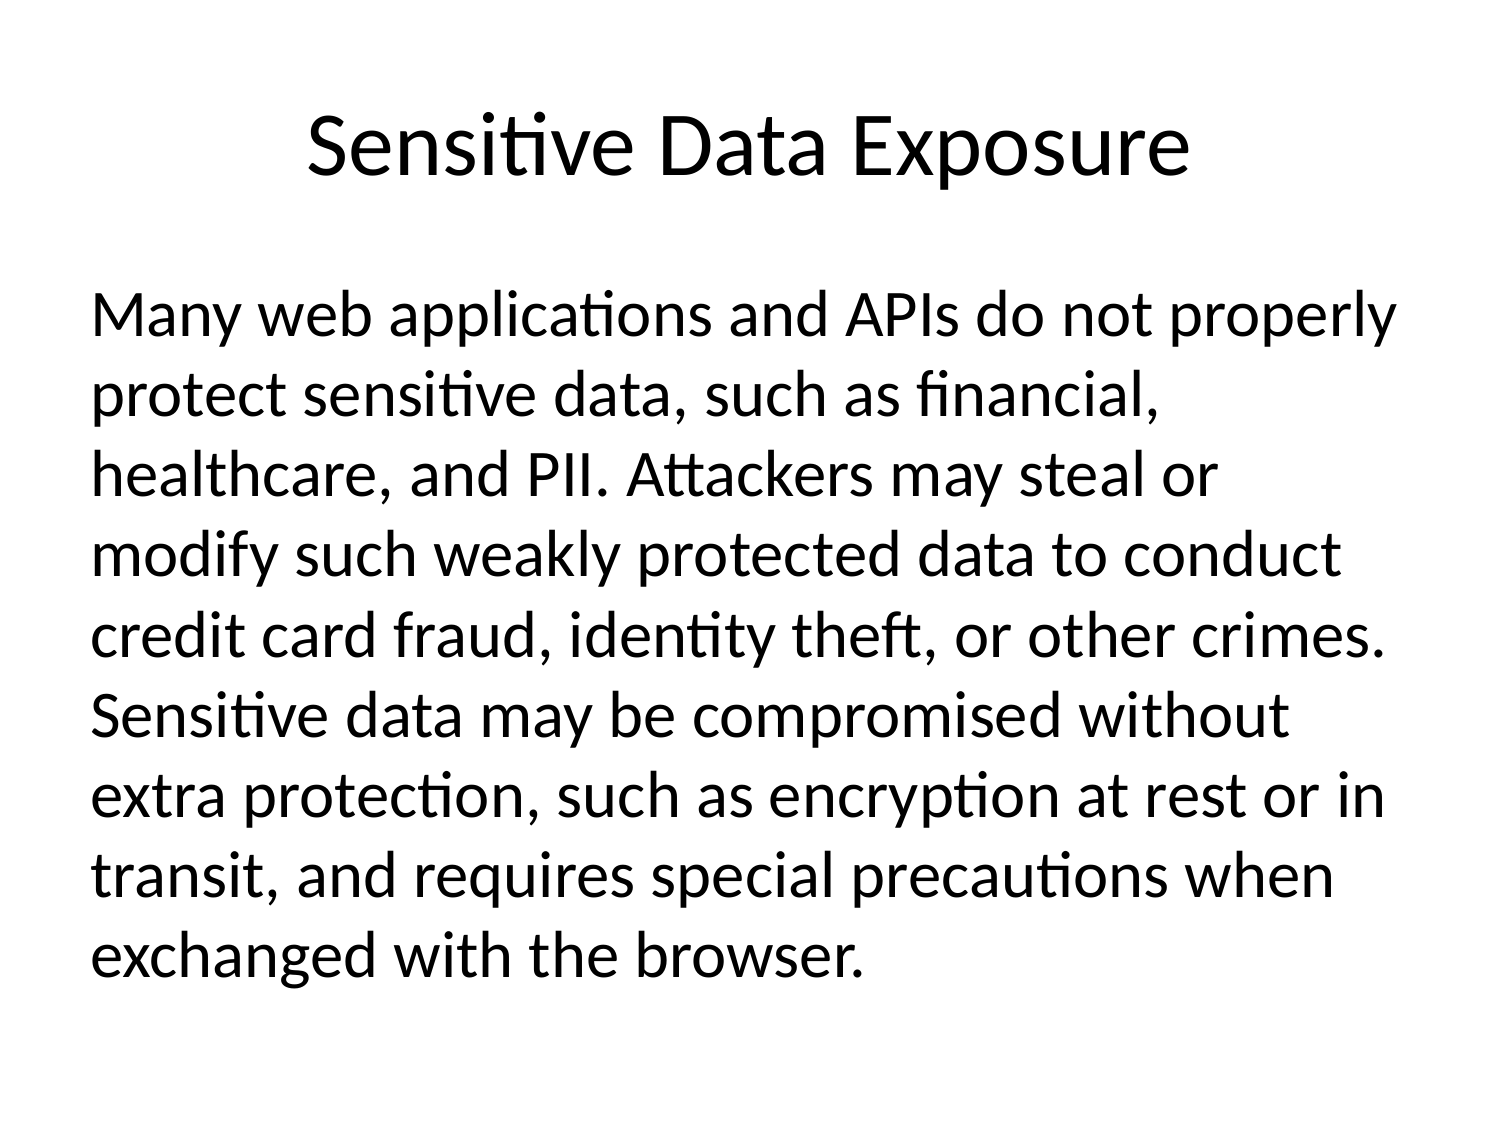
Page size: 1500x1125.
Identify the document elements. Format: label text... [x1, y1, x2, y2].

title Sensitive Data Exposure [75, 45, 1425, 233]
list Many web applications and APIs do not properly protect sensitive data, such as financial, healthcare, and PII. Attackers may steal or modify such weakly protected data to conduct credit card fraud, identity theft, or other crimes. Sensitive data may be compromised without extra protection, such as encryption at rest or in transit, and requires special precautions when exchanged with the browser. [75, 262, 1425, 1005]
